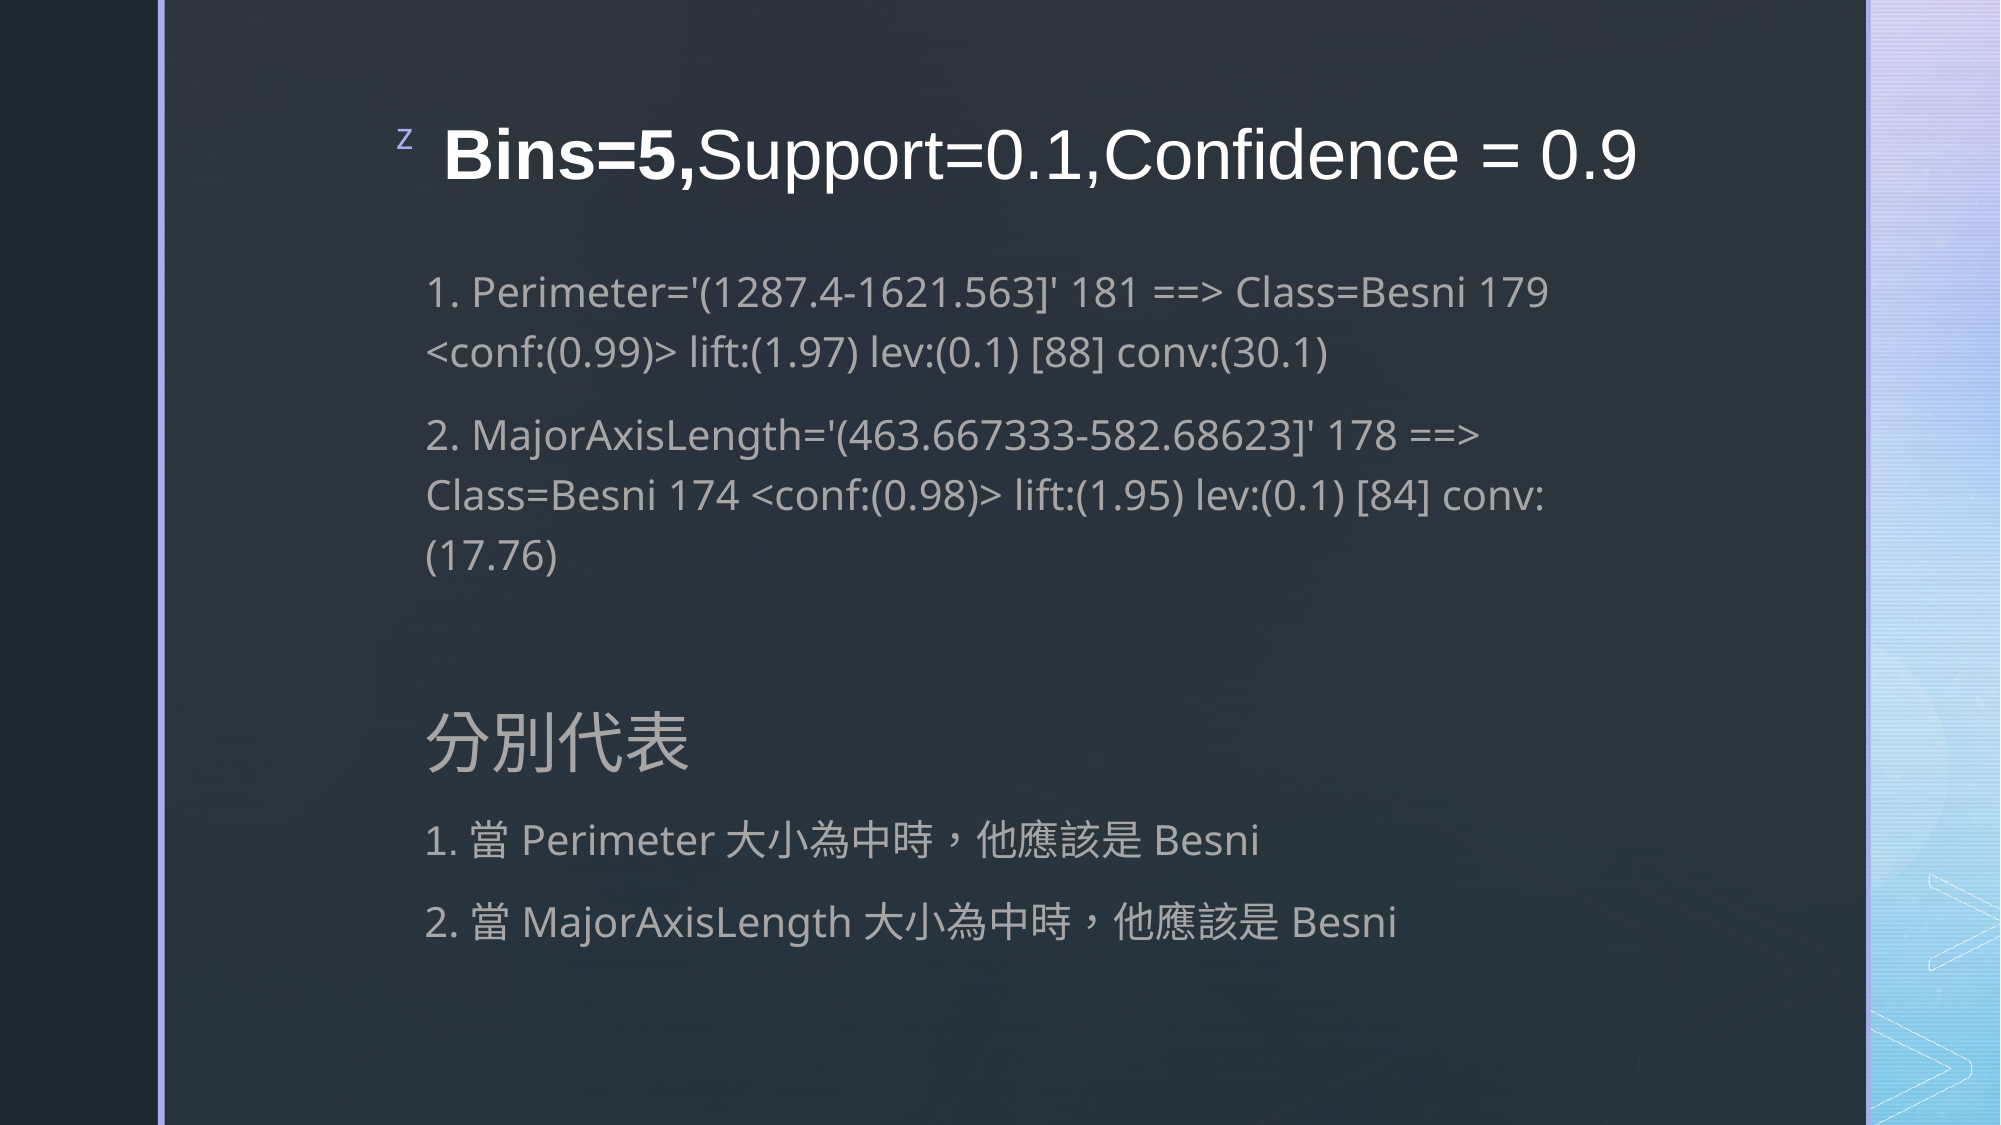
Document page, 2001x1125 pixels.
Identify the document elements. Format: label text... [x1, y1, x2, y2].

title Bins=5,Support=0.1,Confidence = 0.9 [428, 111, 1737, 247]
picture [1871, 0, 2001, 1125]
list 1. Perimeter='(1287.4-1621.563]' 181 ==> Class=Besni 179 <conf:(0.99)> lift:(1.97) lev:(0.1) [88] conv:(30.1) 2. MajorAxisLength='(463.667333-582.68623]' 178 ==> Class=Besni 174 <conf:(0.98)> lift:(1.95) lev:(0.1) [84] conv:(17.76) 分別代表 1.當Perimeter大小為中時，他應該是Besni 2.當MajorAxisLength大小為中時，他應該是Besni [409, 273, 1689, 929]
